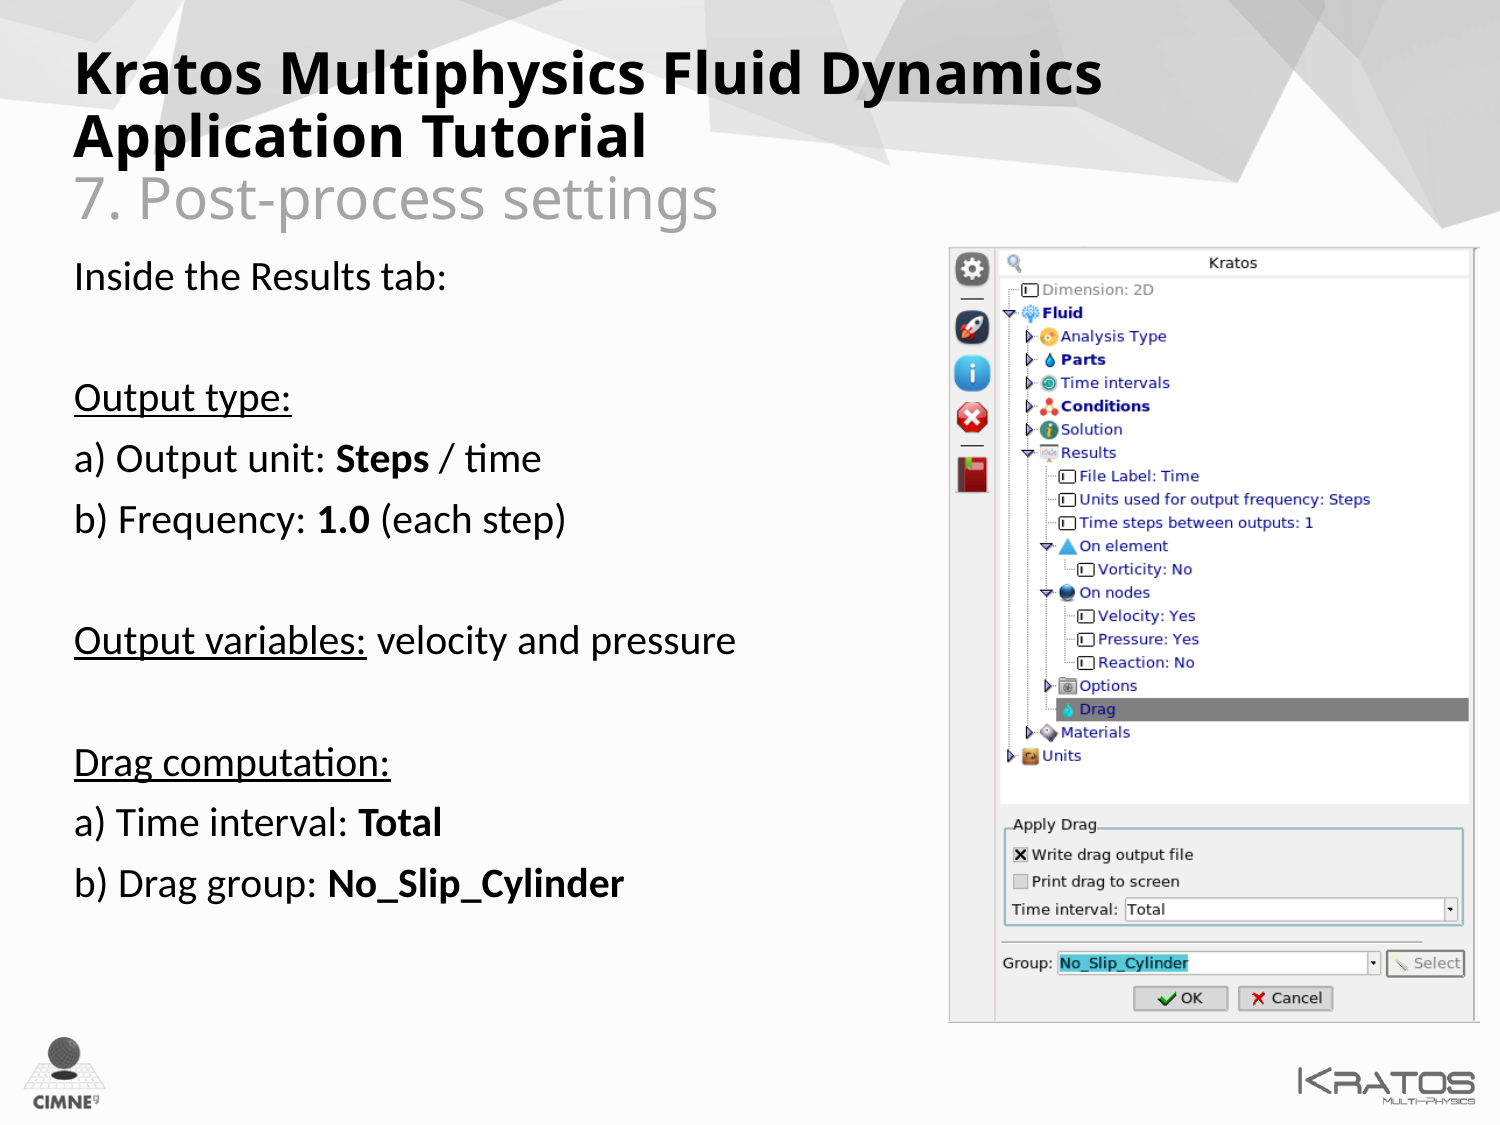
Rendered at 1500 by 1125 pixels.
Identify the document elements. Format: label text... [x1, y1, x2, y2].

text_box Kratos Multiphysics Fluid Dynamics Application Tutorial 7. Post-process settings [58, 29, 1353, 247]
picture [948, 246, 1480, 1023]
text_box Inside the Results tab: Output type: a) Output unit: Steps / time b) Frequency: 1.0 (each step) Output variables: velocity and pressure Drag computation: a) Time interval: Total b) Drag group: No_Slip_Cylinder [59, 246, 949, 1064]
picture [1293, 1062, 1477, 1111]
